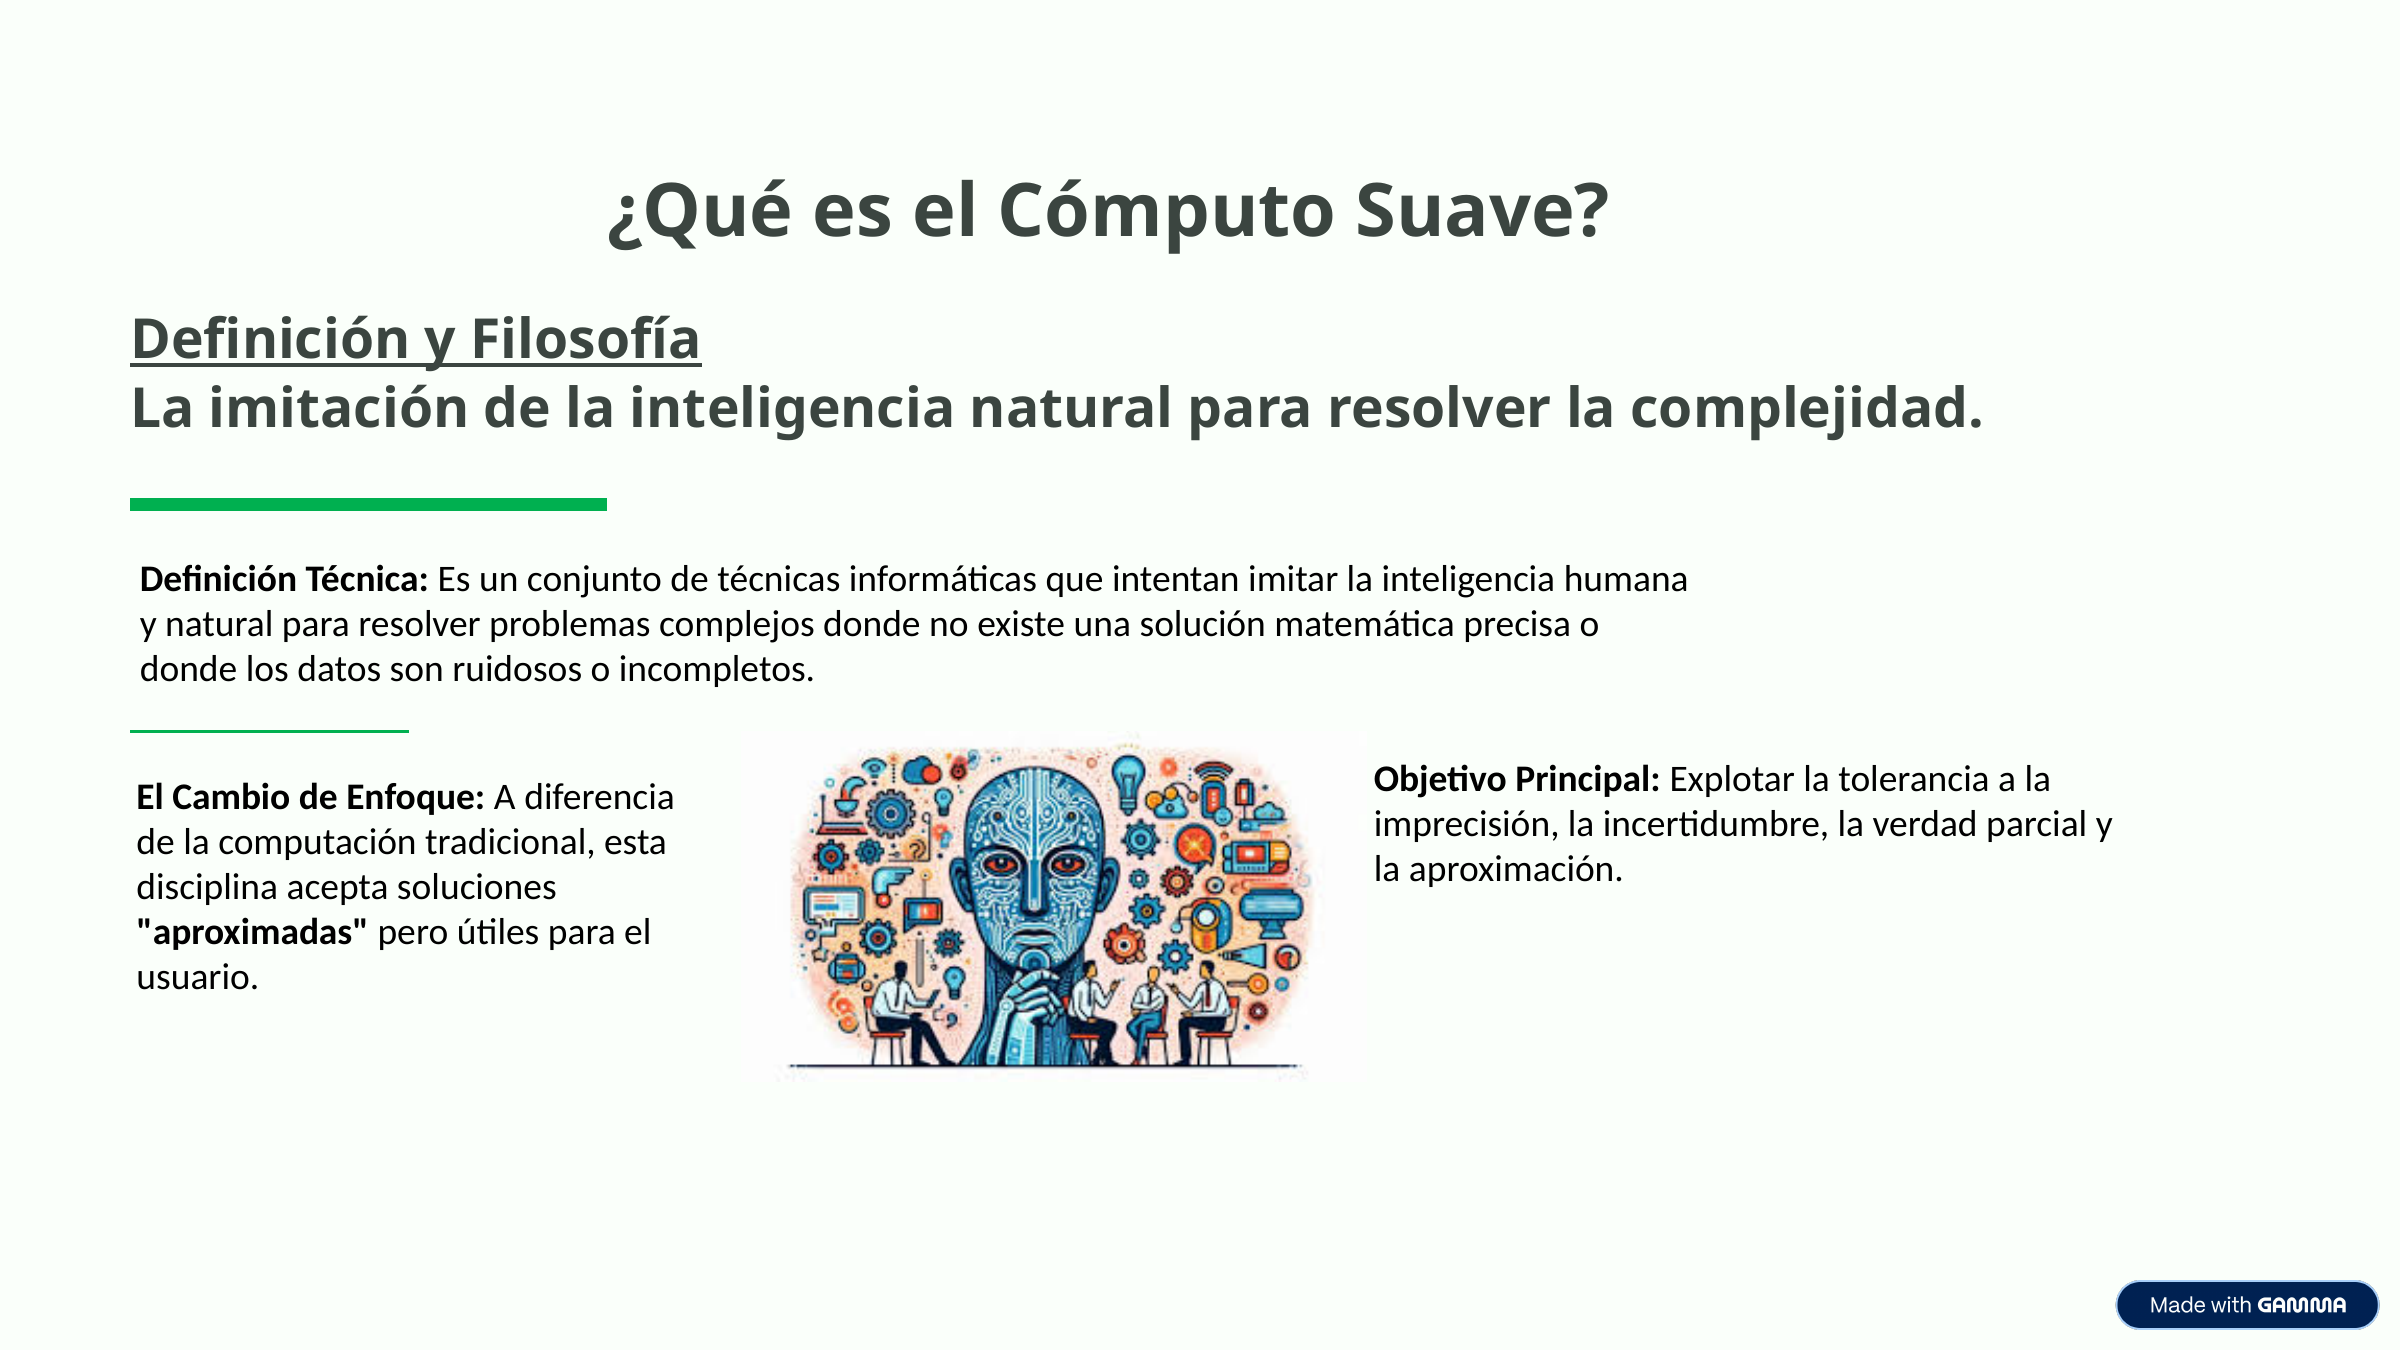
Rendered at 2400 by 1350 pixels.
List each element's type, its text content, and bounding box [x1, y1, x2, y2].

text_box ¿Qué es el Cómputo Suave? [607, 158, 1660, 252]
text_box El Cambio de Enfoque: A diferencia de la computación tradicional, esta disciplina acepta soluciones "aproximadas" pero útiles para el usuario. [121, 764, 697, 1005]
picture [741, 731, 1367, 1090]
text_box Objetivo Principal: Explotar la tolerancia a la imprecisión, la incertidumbre, la verdad parcial y la aproximación. [1367, 746, 2134, 897]
text_box Definición y Filosofía La imitación de la inteligencia natural para resolver la complejidad. [130, 300, 1915, 469]
text_box Definición Técnica: Es un conjunto de técnicas informáticas que intentan imitar la inteligencia humana y natural para resolver problemas complejos donde no existe una solución matemática precisa o donde los datos son ruidosos o incompletos. [124, 546, 1710, 697]
picture [2106, 1271, 2389, 1339]
